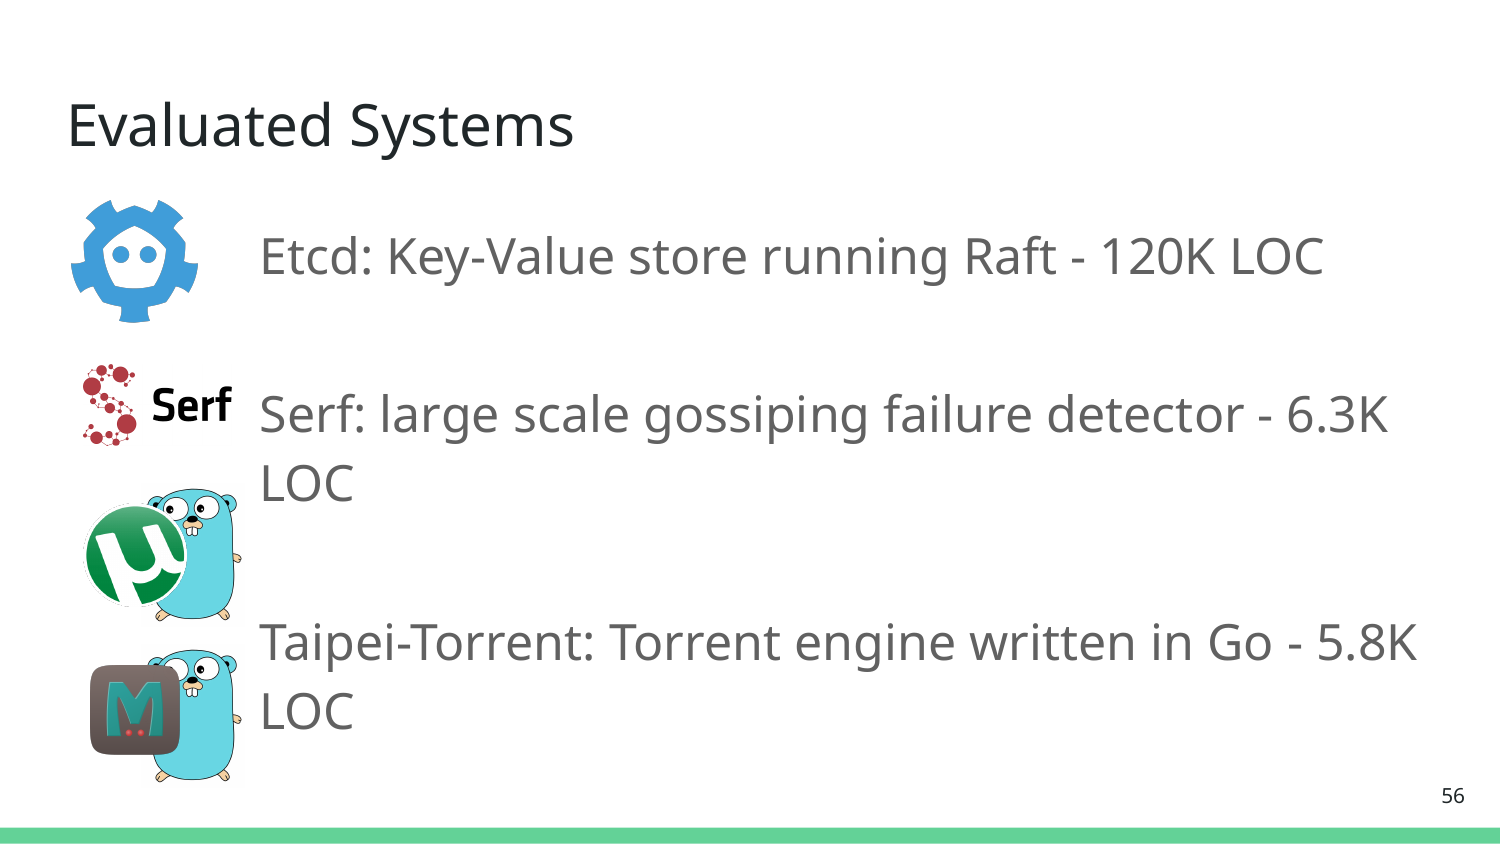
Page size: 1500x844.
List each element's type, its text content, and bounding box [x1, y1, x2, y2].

slide_number ‹#› [1389, 764, 1480, 830]
list Etcd: Key-Value store running Raft - 120K LOC Serf: large scale gossiping failure detector - 6.3K LOC Taipei-Torrent: Torrent engine written in Go - 5.8K LOC Groupcache: Memcached written in Go - 1.7K LOC [244, 200, 1466, 761]
title Evaluated Systems [51, 72, 1449, 167]
picture [83, 364, 232, 446]
picture [71, 199, 199, 323]
picture [90, 643, 245, 788]
picture [82, 483, 245, 628]
